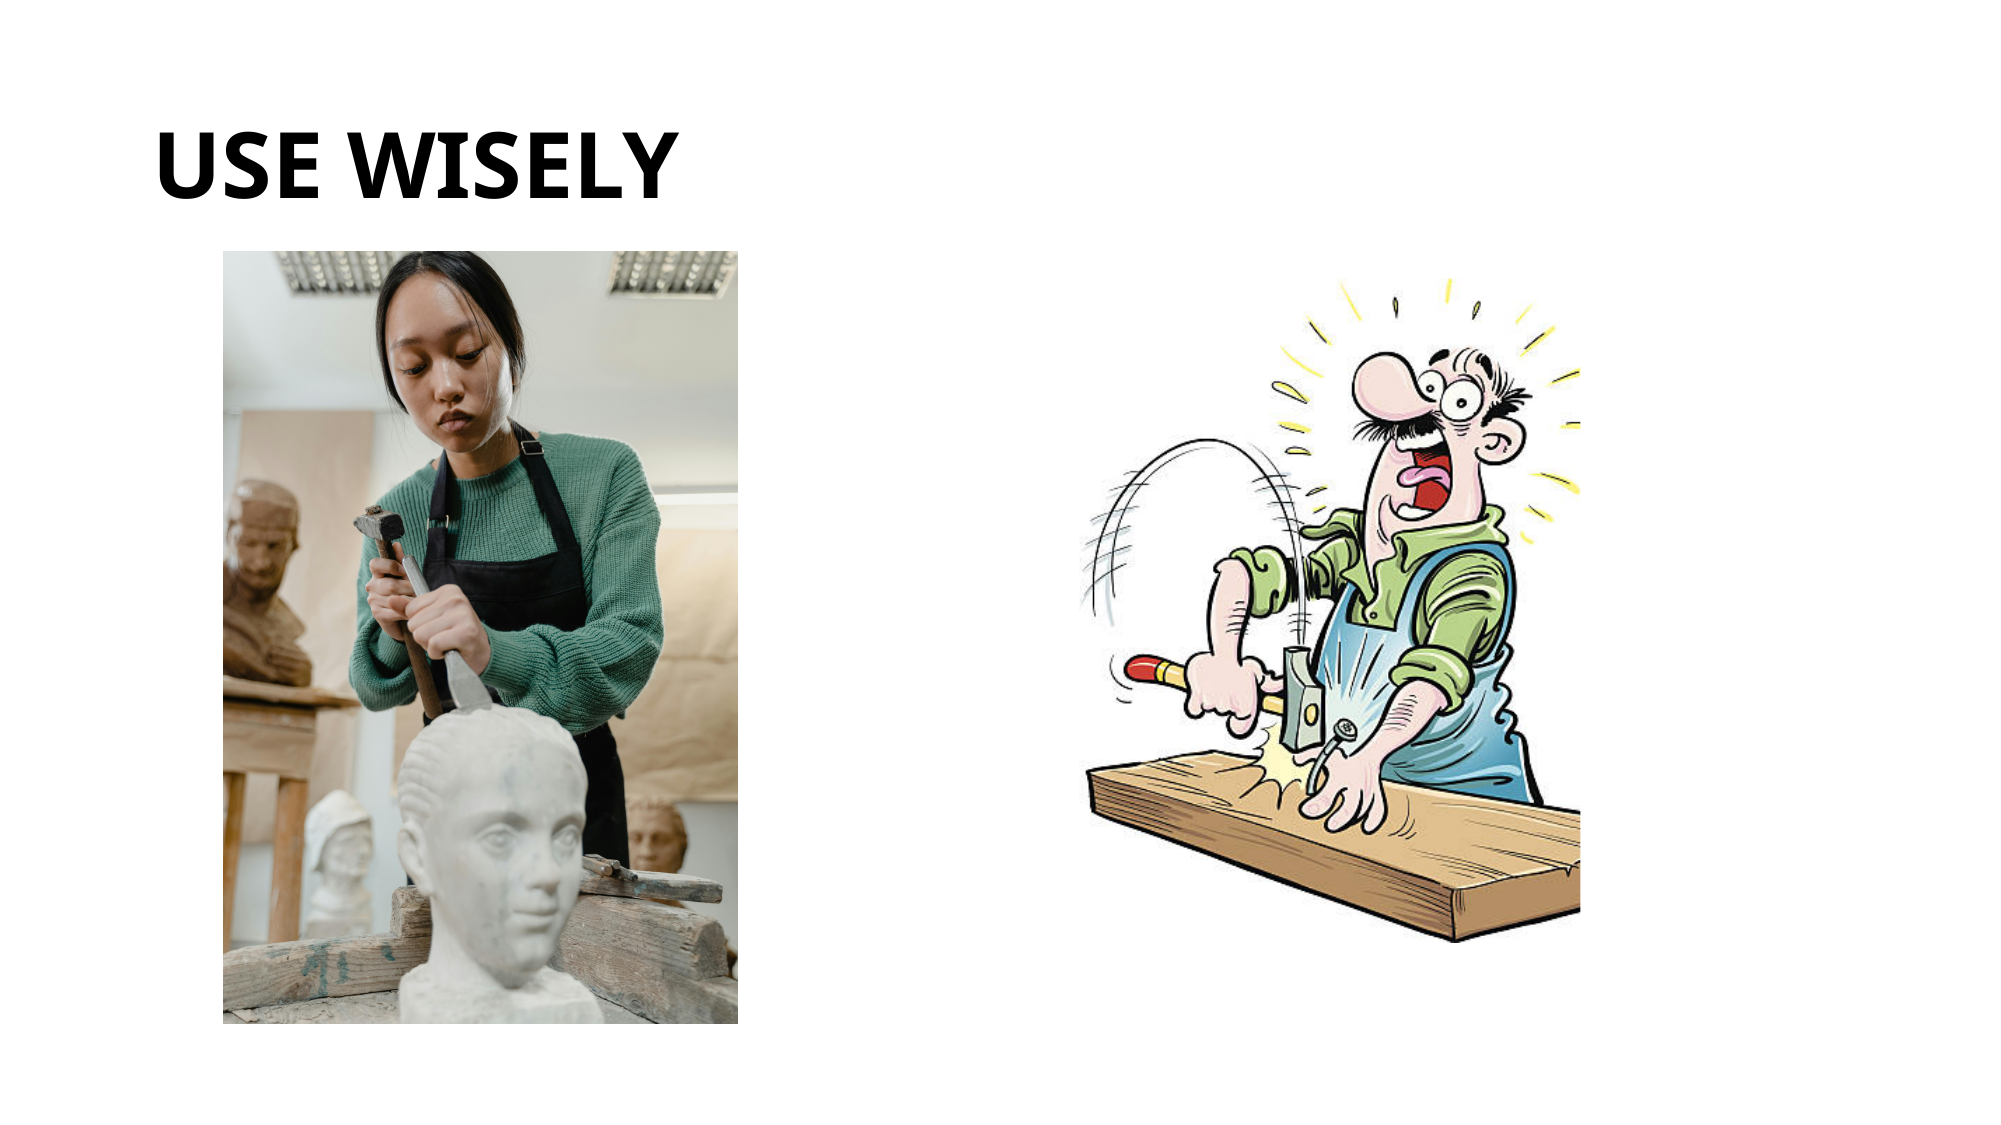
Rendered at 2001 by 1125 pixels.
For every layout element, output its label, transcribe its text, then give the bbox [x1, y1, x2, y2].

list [222, 251, 739, 1024]
title USE WISELY [137, 59, 1863, 278]
picture [1078, 276, 1581, 944]
